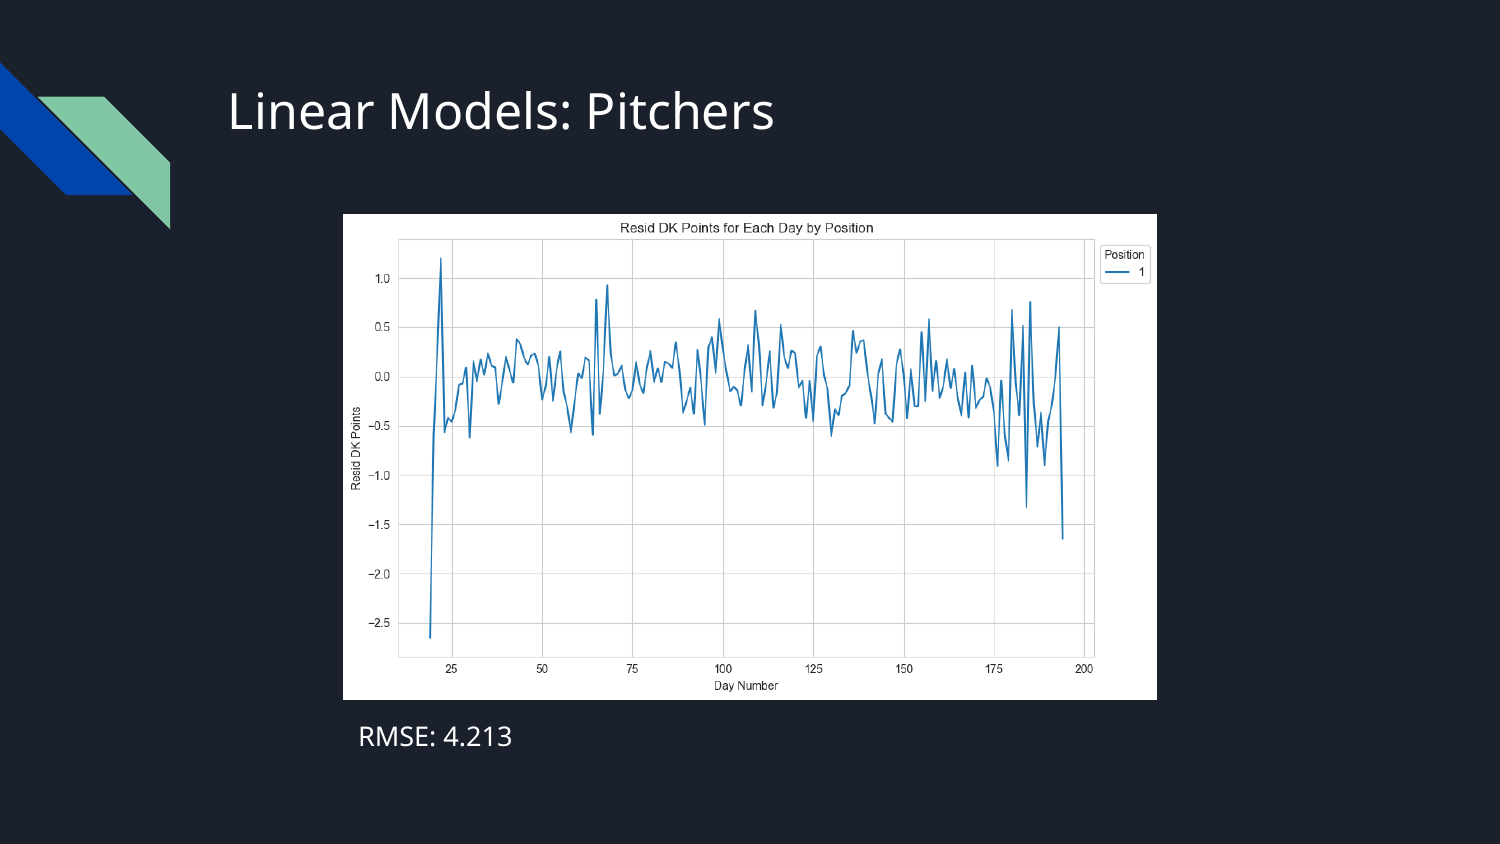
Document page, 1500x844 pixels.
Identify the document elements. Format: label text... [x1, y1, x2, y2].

text_box RMSE: 4.213 [343, 699, 1244, 768]
picture [342, 214, 1158, 701]
title Linear Models: Pitchers [212, 64, 1368, 215]
